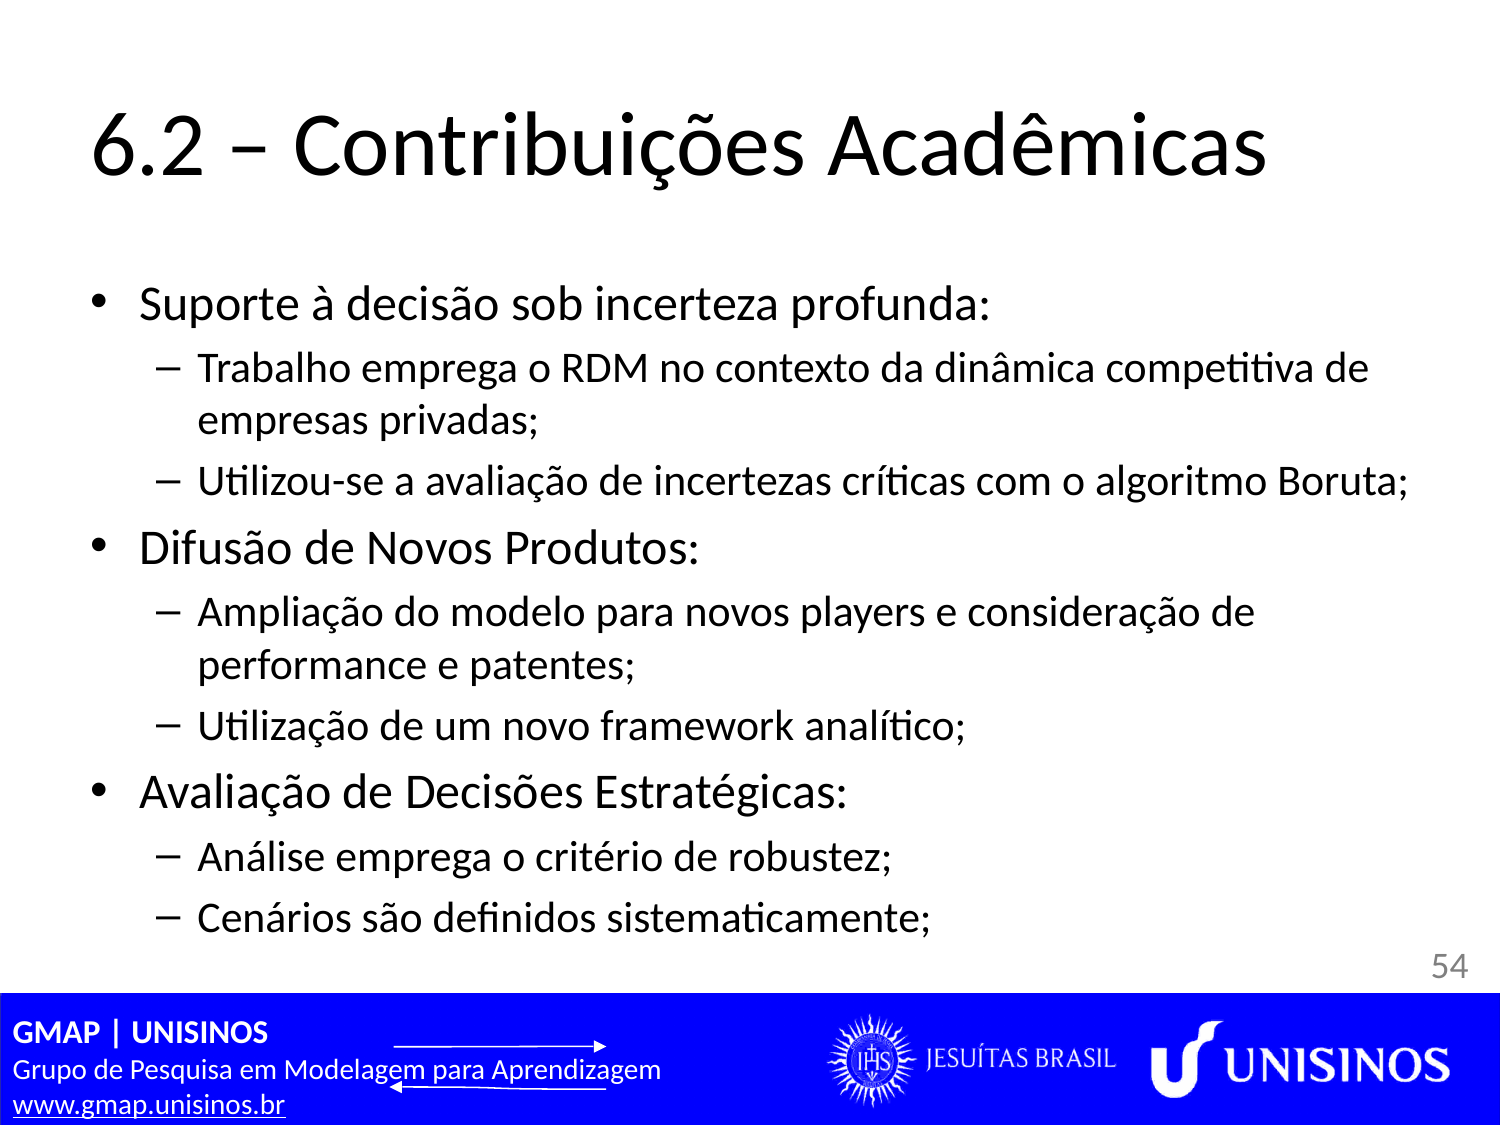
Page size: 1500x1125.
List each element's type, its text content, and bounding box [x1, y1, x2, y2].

list Suporte à decisão sob incerteza profunda: Trabalho emprega o RDM no contexto da dinâmica competitiva de empresas privadas; Utilizou-se a avaliação de incertezas críticas com o algoritmo Boruta; Difusão de Novos Produtos: Ampliação do modelo para novos players e consideração de performance e patentes; Utilização de um novo framework analítico; Avaliação de Decisões Estratégicas: Análise emprega o critério de robustez; Cenários são definidos sistematicamente; [75, 262, 1425, 1005]
picture [0, 993, 1500, 1125]
title 6.2 – Contribuições Acadêmicas [75, 45, 1425, 233]
